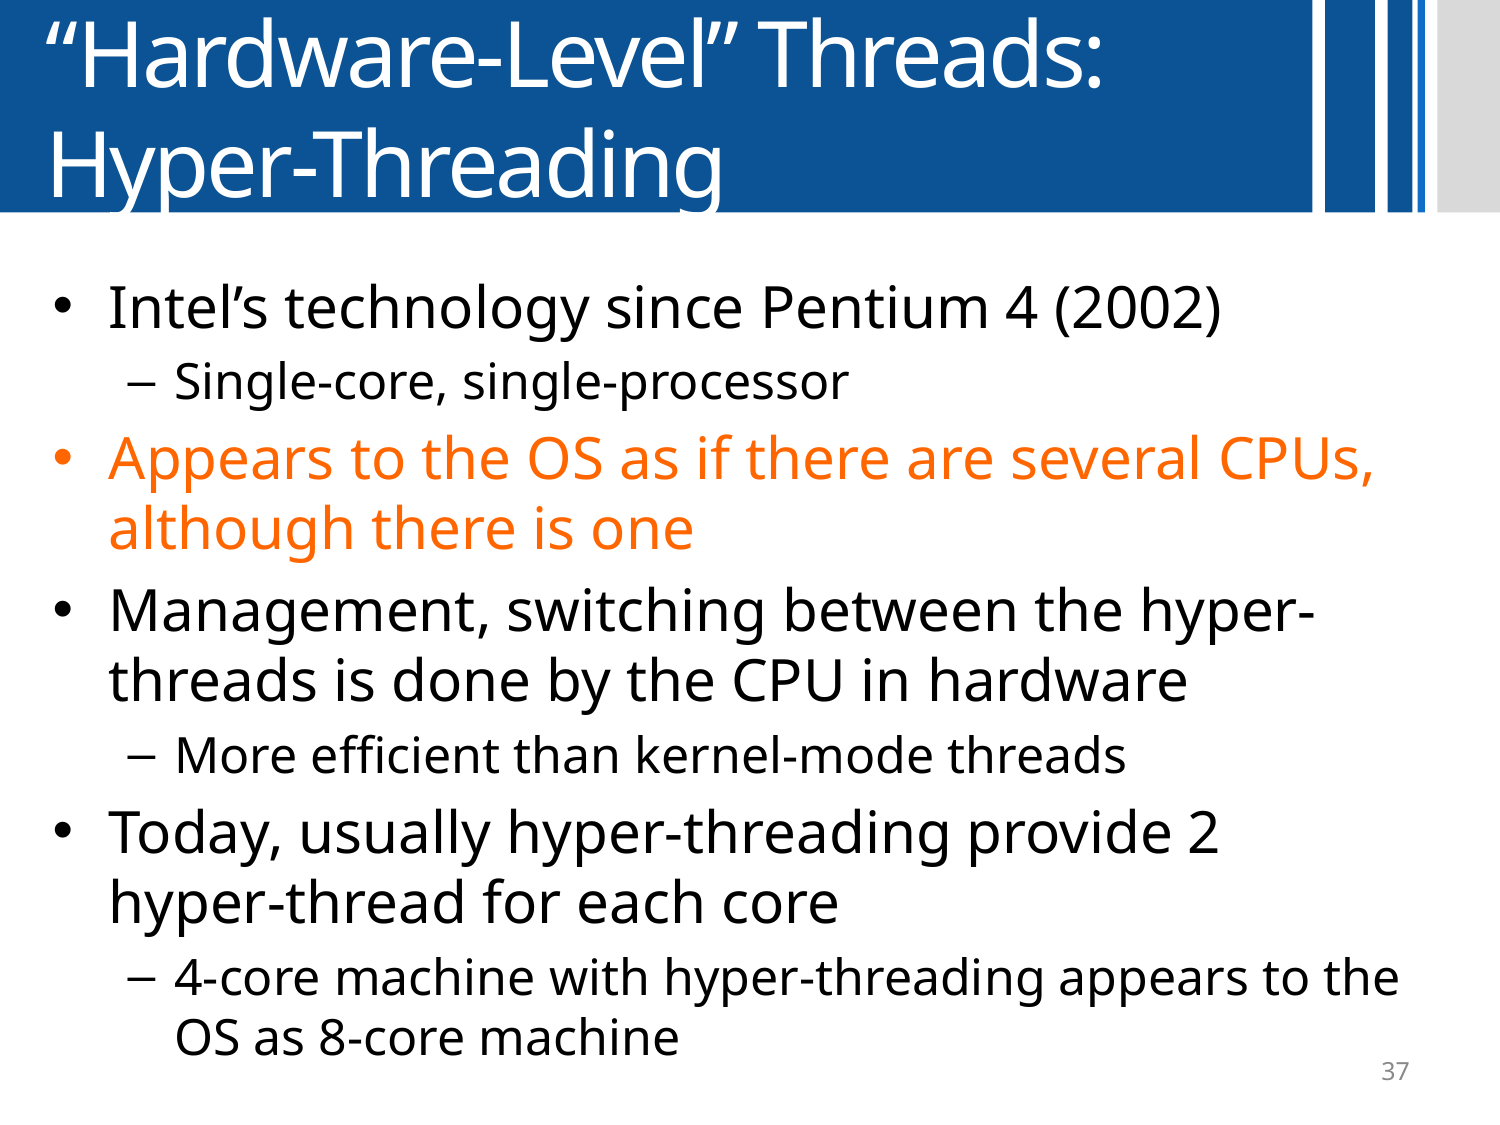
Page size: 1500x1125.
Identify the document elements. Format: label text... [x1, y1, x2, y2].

footer [512, 1042, 988, 1103]
list Intel’s technology since Pentium 4 (2002) Single-core, single-processor Appears to the OS as if there are several CPUs, although there is one Management, switching between the hyper-threads is done by the CPU in hardware More efficient than kernel-mode threads Today, usually hyper-threading provide 2 hyper-thread for each core 4-core machine with hyper-threading appears to the OS as 8-core machine [37, 262, 1426, 1006]
slide_number 37 [1074, 1042, 1425, 1103]
title “Hardware-Level” Threads: Hyper-Threading [0, 0, 1313, 213]
